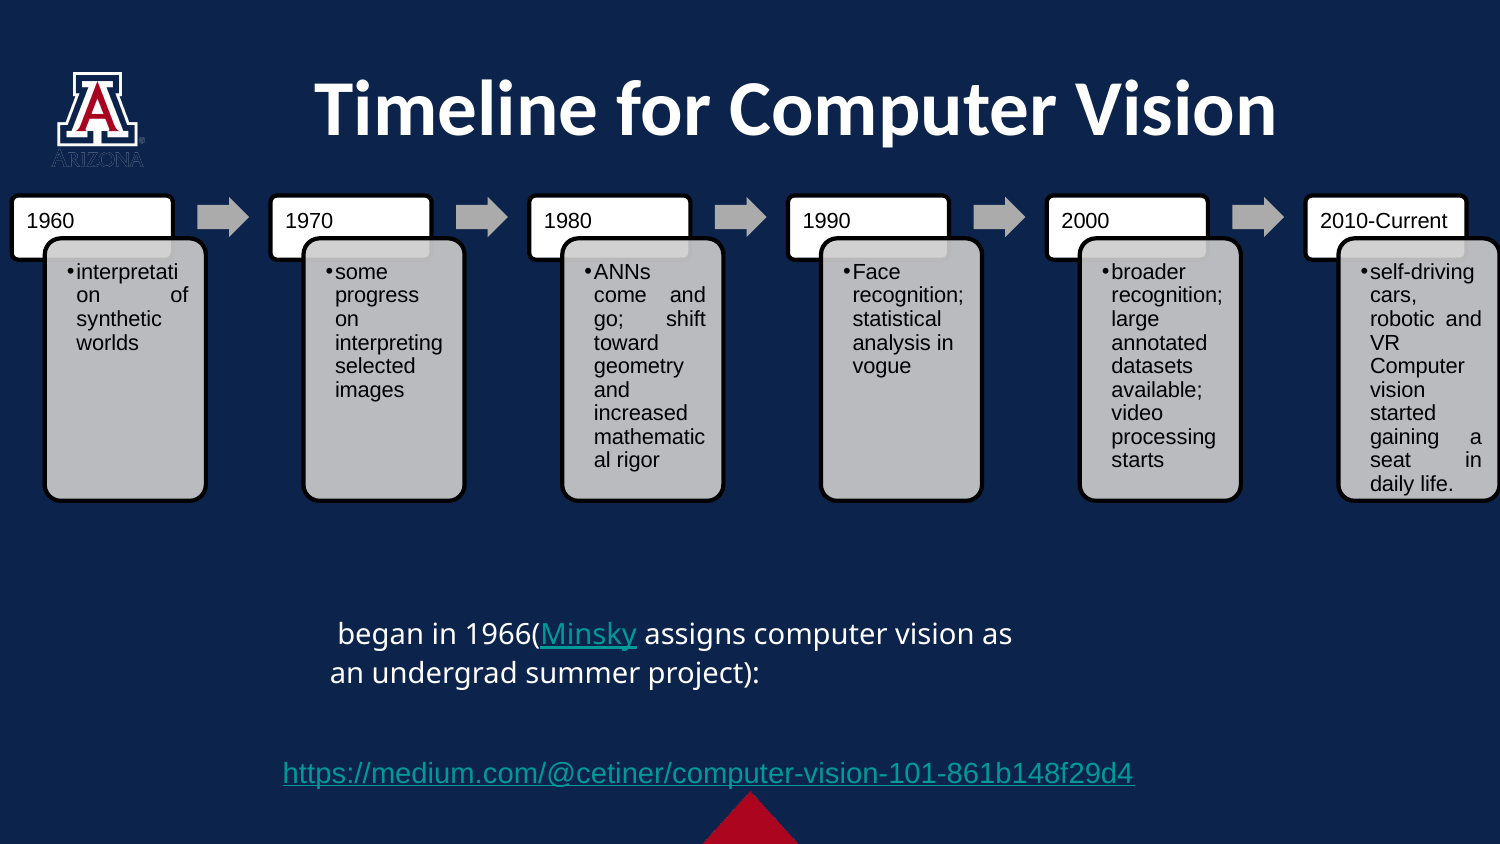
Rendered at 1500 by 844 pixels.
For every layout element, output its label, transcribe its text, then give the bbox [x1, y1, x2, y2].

text_box https://medium.com/@cetiner/computer-vision-101-861b148f29d4 [267, 746, 1348, 797]
text_box began in 1966(Minsky assigns computer vision as an undergrad summer project): [314, 607, 1065, 697]
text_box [11, 194, 1500, 502]
title Timeline for Computer Vision [144, 56, 1449, 151]
picture [51, 72, 145, 167]
picture [702, 797, 798, 844]
